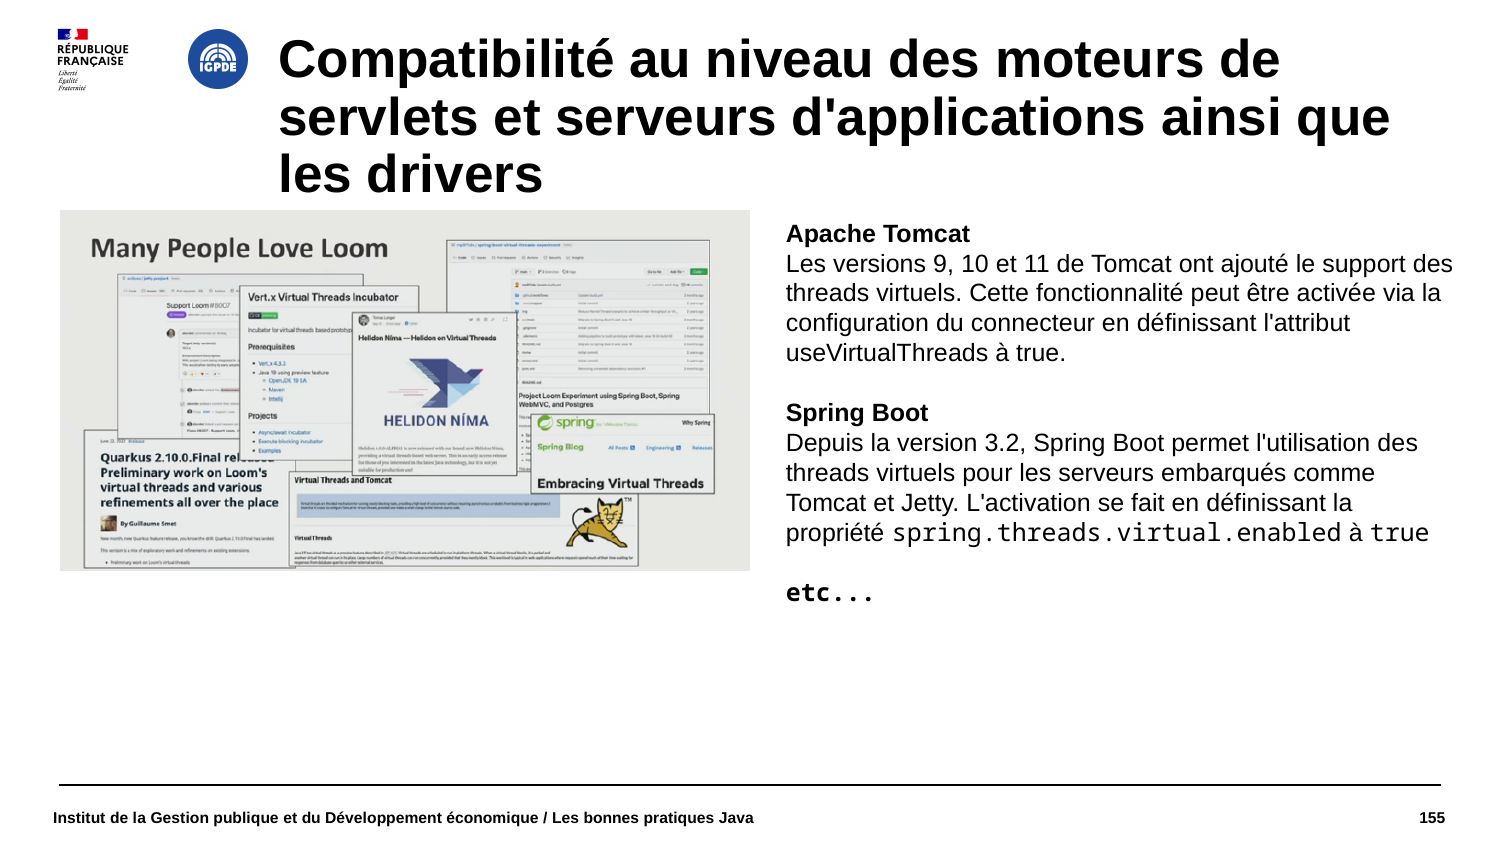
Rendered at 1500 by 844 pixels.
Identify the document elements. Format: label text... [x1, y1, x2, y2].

footer Institut de la Gestion publique et du Développement économique / Les bonnes pratiques Java [53, 787, 779, 844]
text_box Apache Tomcat Les versions 9, 10 et 11 de Tomcat ont ajouté le support des threads virtuels. Cette fonctionnalité peut être activée via la configuration du connecteur en définissant l'attribut useVirtualThreads à true. Spring Boot Depuis la version 3.2, Spring Boot permet l'utilisation des threads virtuels pour les serveurs embarqués comme Tomcat et Jetty. L'activation se fait en définissant la propriété spring.threads.virtual.enabled à true etc... [771, 209, 1473, 644]
slide_number 155 [1224, 787, 1446, 844]
title Compatibilité au niveau des moteurs de servlets et serveurs d'applications ainsi que les drivers [278, 31, 1464, 92]
picture [188, 29, 248, 89]
picture [60, 210, 750, 571]
picture [47, 18, 139, 101]
